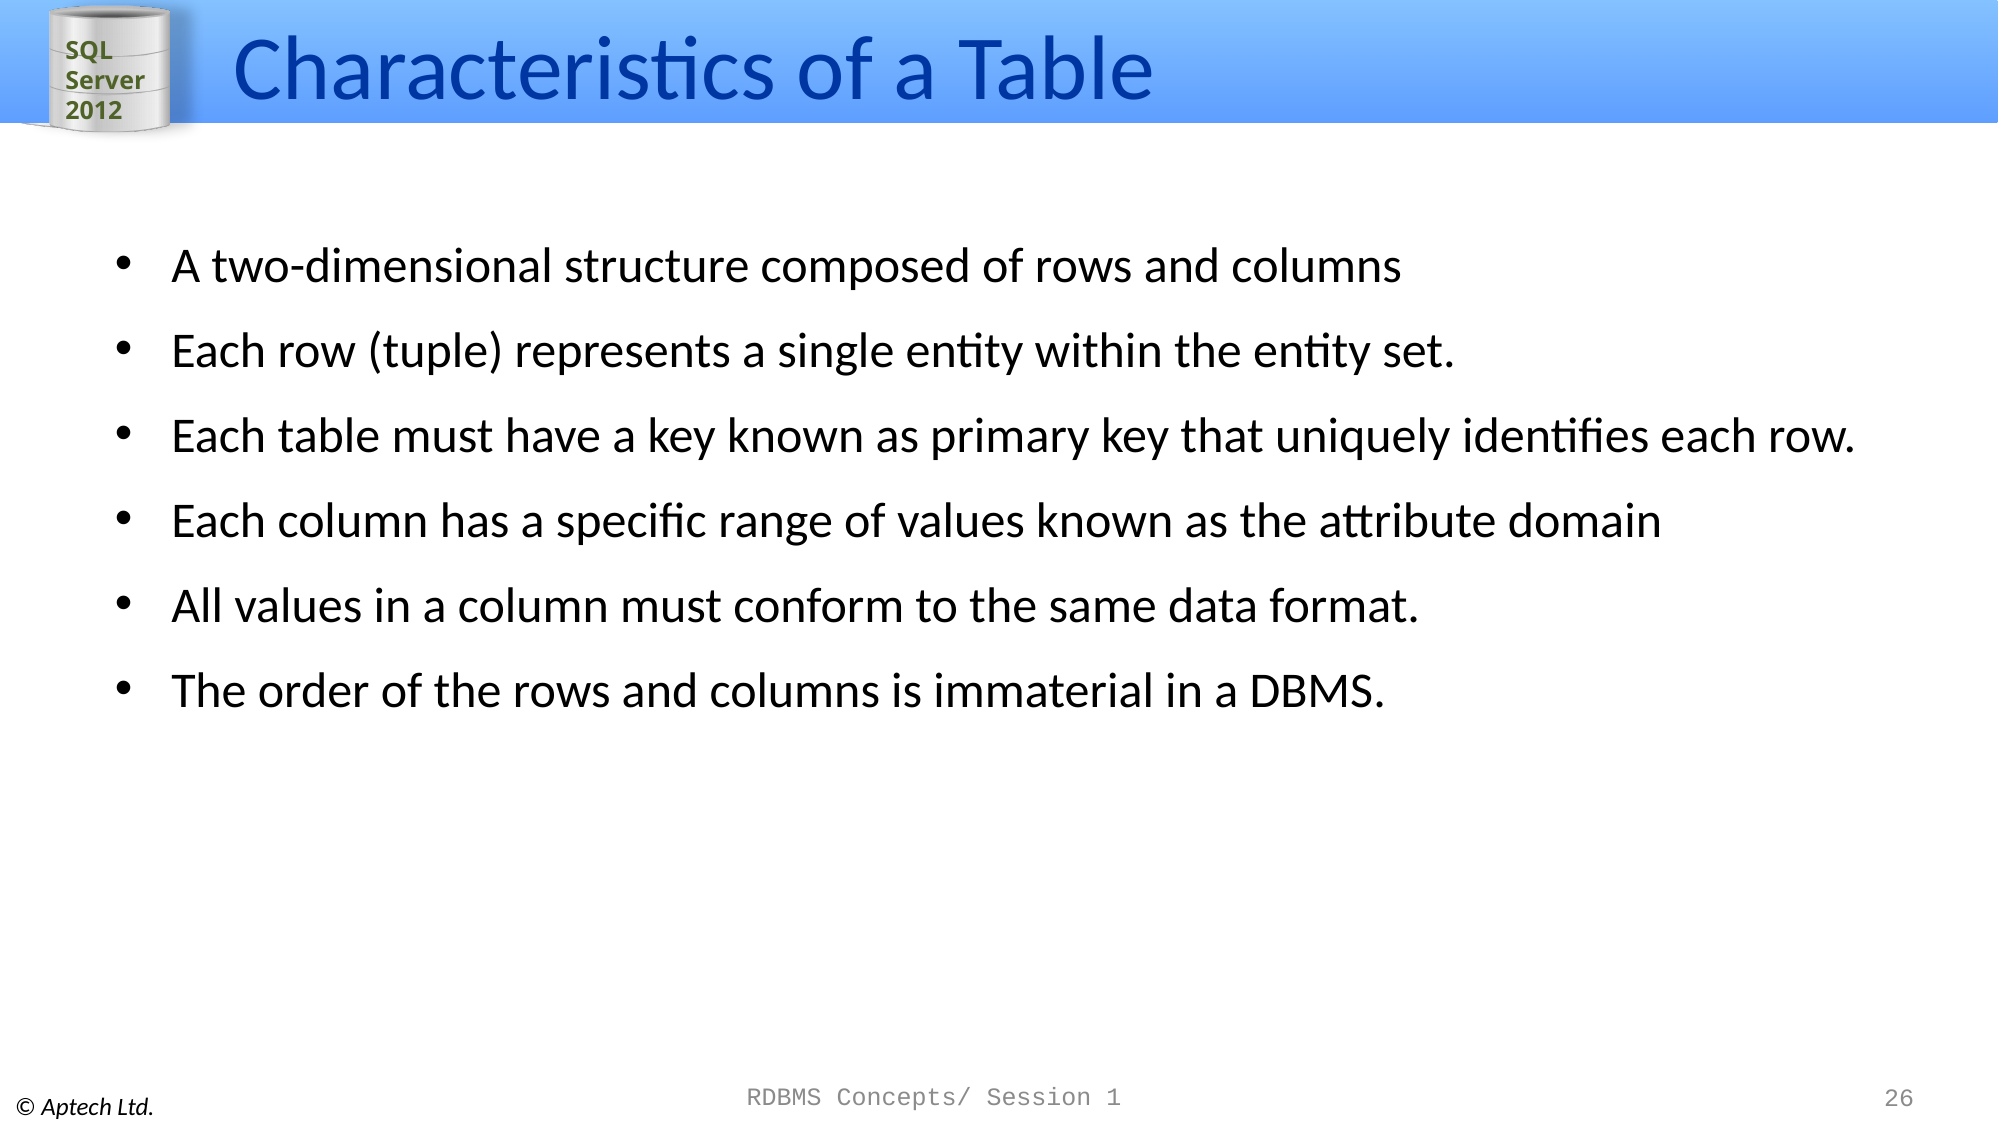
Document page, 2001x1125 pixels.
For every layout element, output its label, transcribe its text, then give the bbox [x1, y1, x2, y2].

picture [8, 0, 175, 150]
slide_number 26 [1462, 1070, 1930, 1125]
list A two-dimensional structure composed of rows and columns Each row (tuple) represents a single entity within the entity set. Each table must have a key known as primary key that uniquely identifies each row. Each column has a specific range of values known as the attribute domain All values in a column must conform to the same data format. The order of the rows and columns is immaterial in a DBMS. [99, 224, 1905, 1038]
footer RDBMS Concepts/ Session 1 [624, 1069, 1259, 1125]
title Characteristics of a Table [200, 4, 1975, 123]
